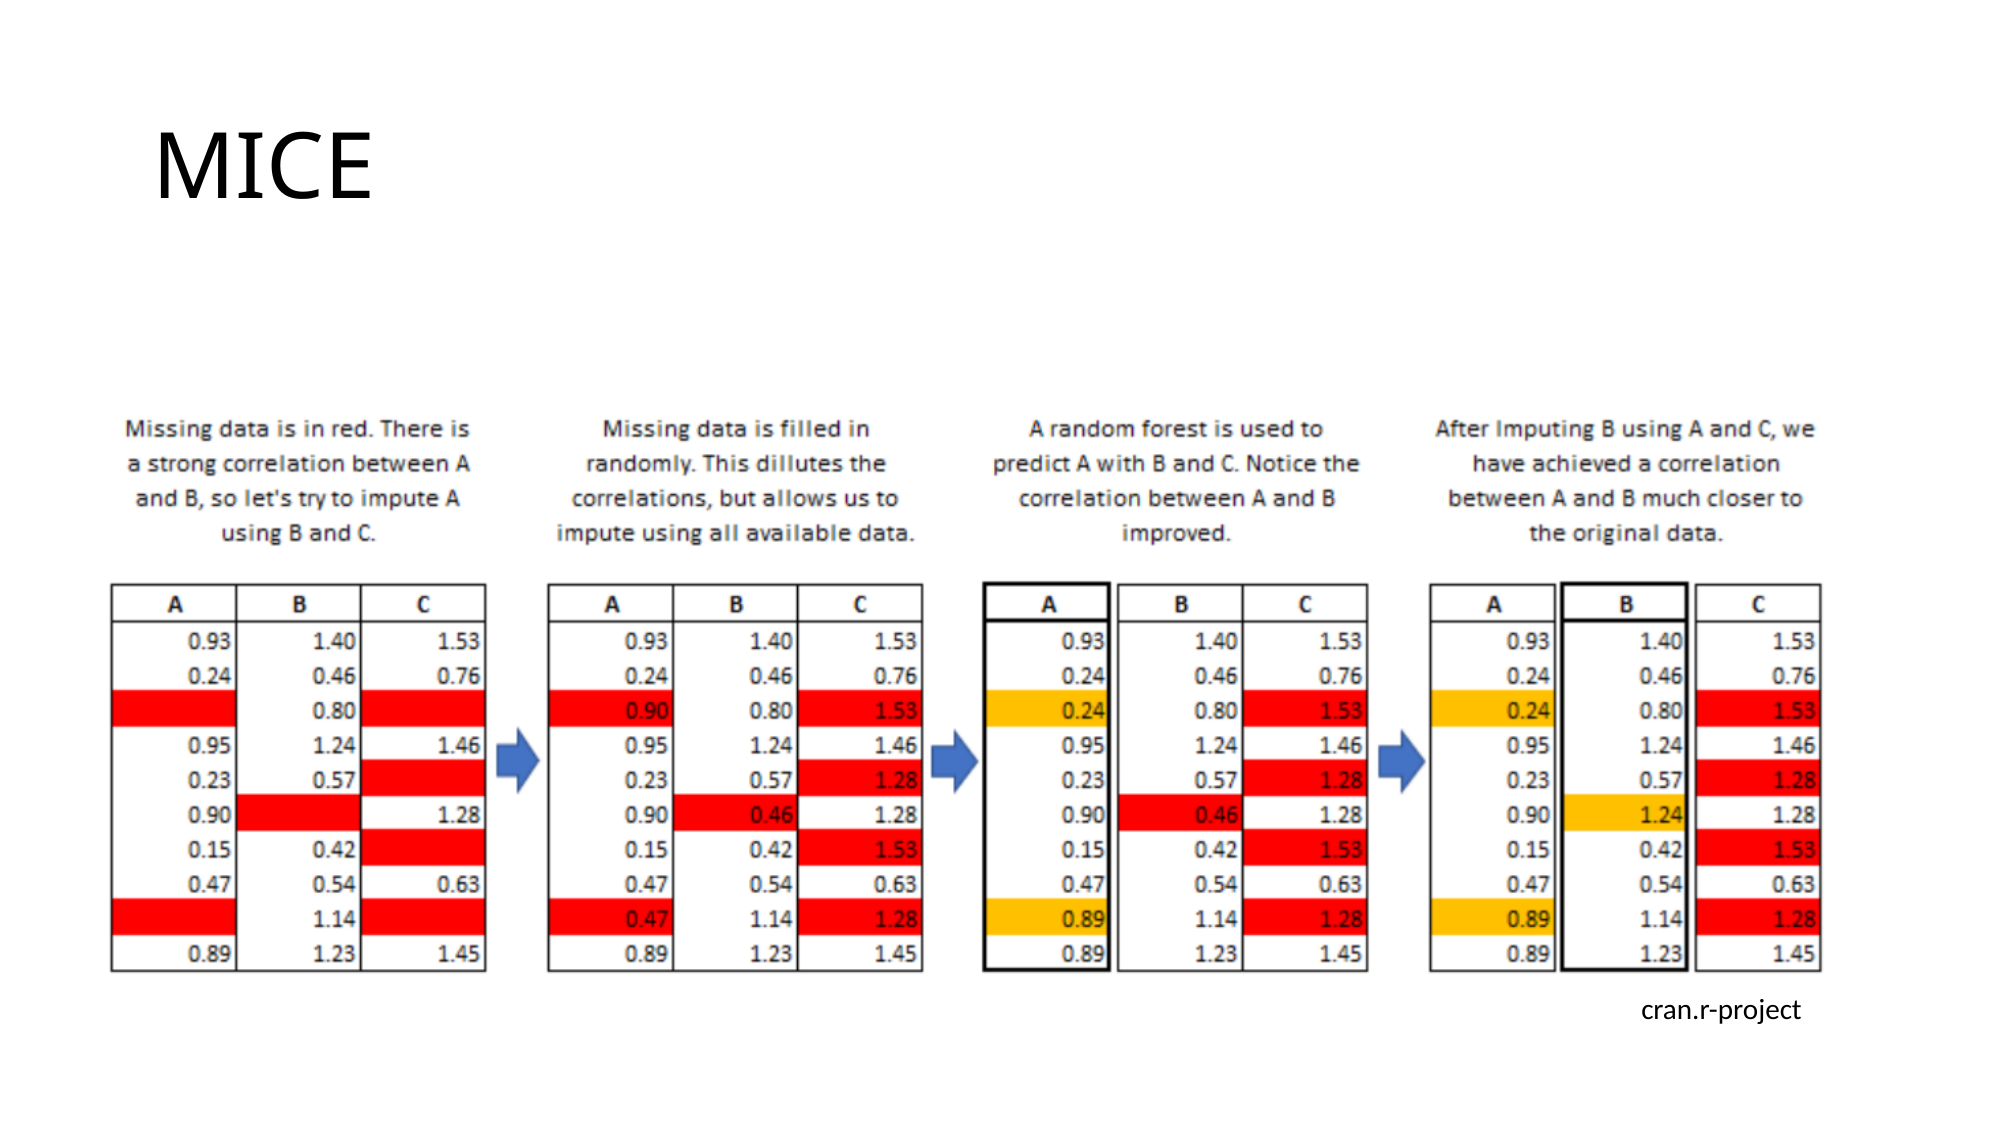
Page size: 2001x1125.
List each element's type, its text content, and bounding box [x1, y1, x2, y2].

title MICE [137, 59, 1863, 278]
text_box cran.r-project [1626, 982, 1897, 1033]
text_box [85, 415, 1863, 983]
